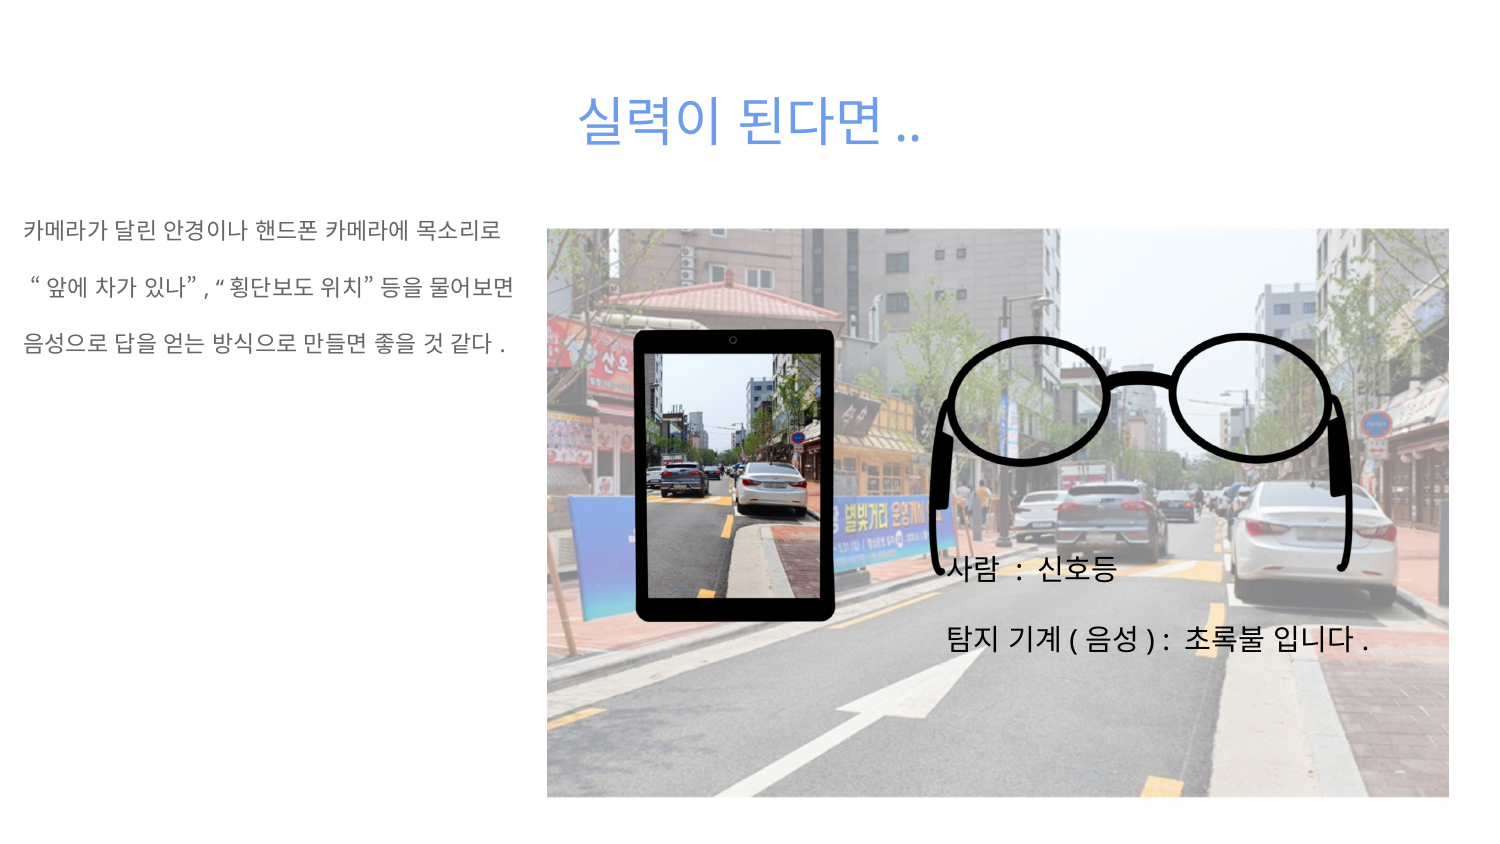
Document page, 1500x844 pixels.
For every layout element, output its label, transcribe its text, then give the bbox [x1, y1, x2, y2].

picture [547, 176, 1450, 844]
title 실력이 된다면.. [51, 72, 1449, 167]
list 카메라가 달린 안경이나 핸드폰 카메라에 목소리로 “앞에 차가 있나”, “횡단보도 위치” 등을 물어보면 음성으로 답을 얻는 방식으로 만들면 좋을 것 같다. [8, 197, 542, 751]
